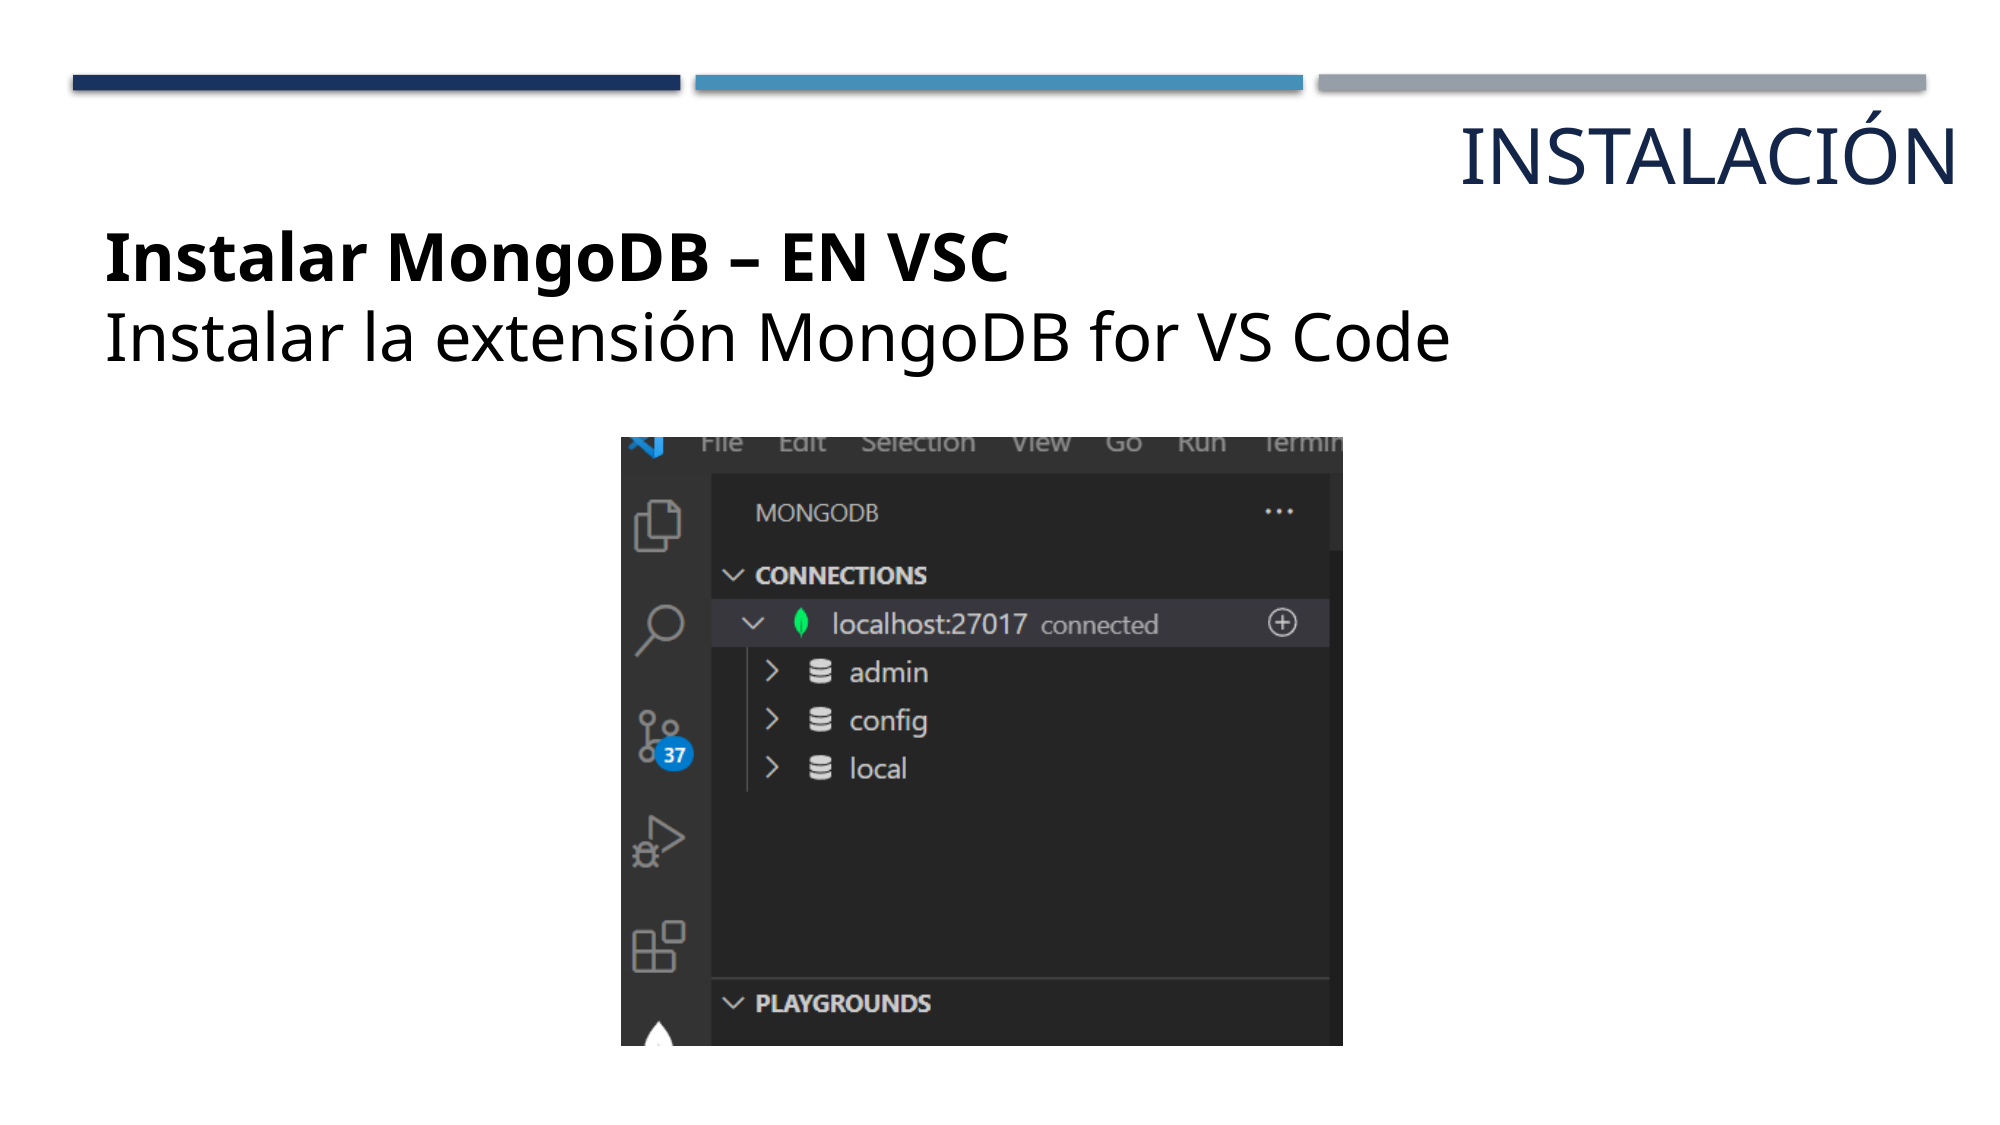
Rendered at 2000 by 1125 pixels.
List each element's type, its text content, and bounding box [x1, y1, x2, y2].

text_box Instalar MongoDB – EN VSC Instalar la extensión MongoDB for VS Code [90, 207, 1828, 382]
title Instalación [832, 99, 1997, 208]
picture [621, 436, 1343, 1046]
